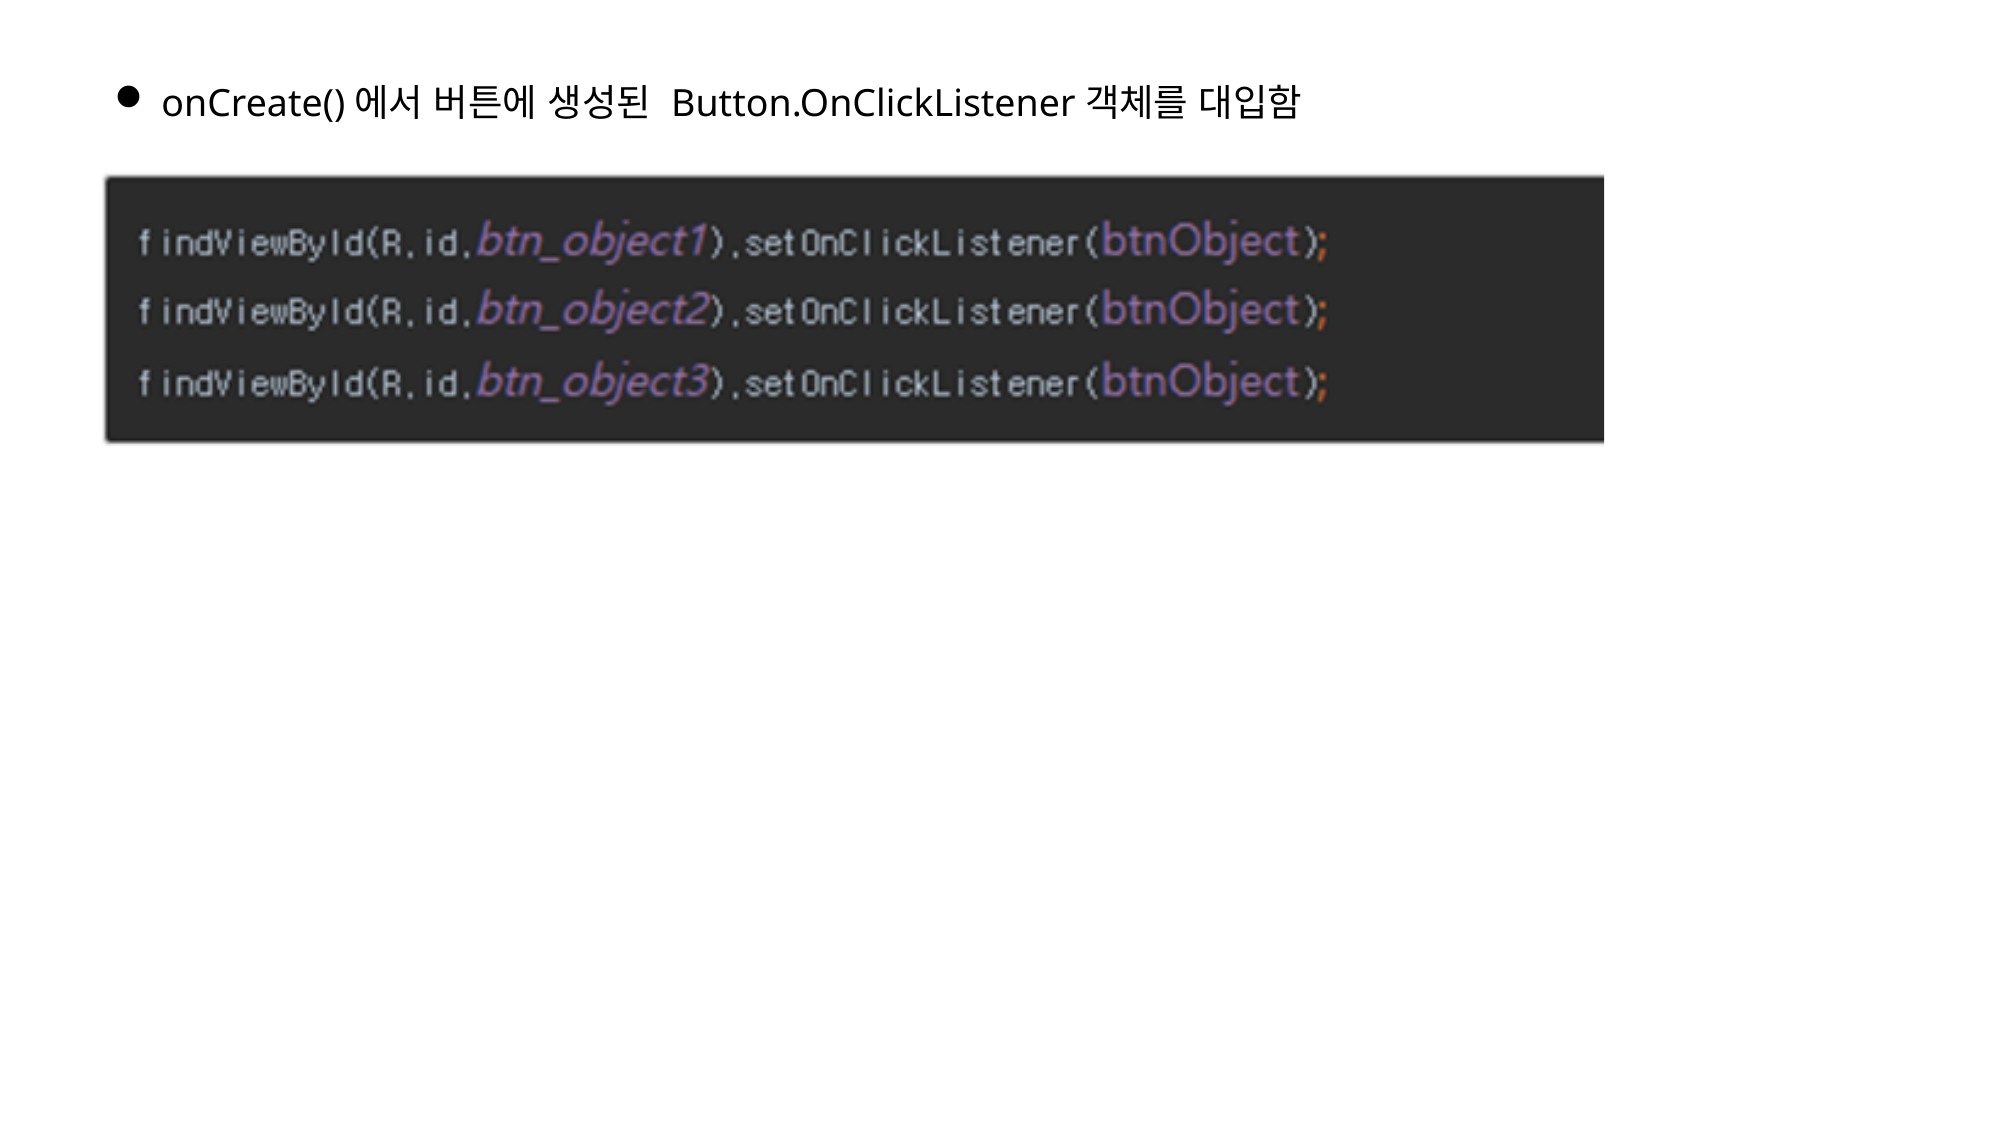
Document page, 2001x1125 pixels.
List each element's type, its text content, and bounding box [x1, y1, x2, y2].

text_box onCreate()에서 버튼에 생성된 Button.OnClickListener객체를 대입함 [99, 72, 1318, 132]
picture [96, 154, 1605, 461]
